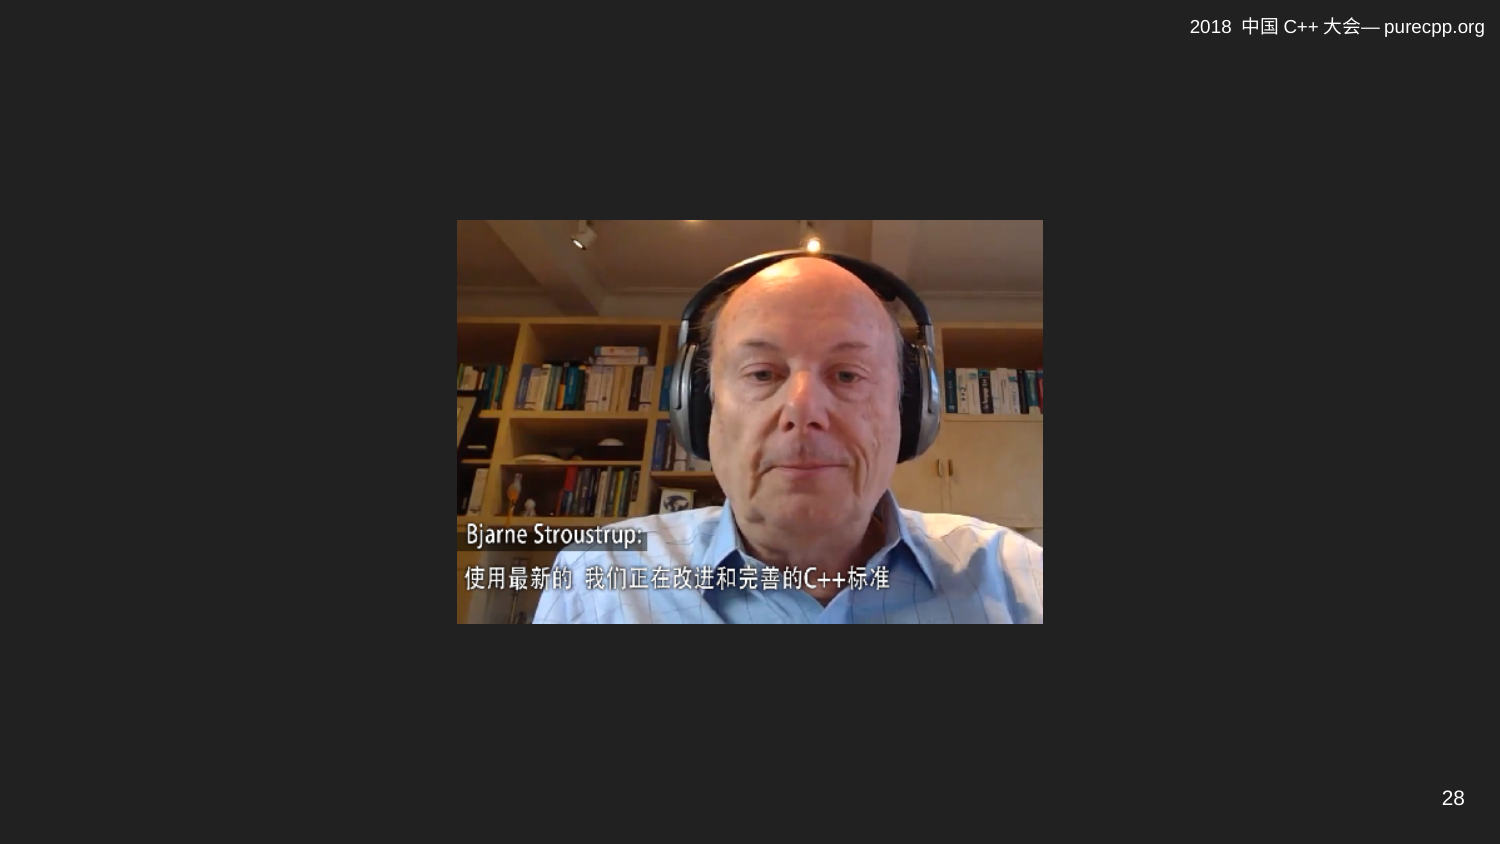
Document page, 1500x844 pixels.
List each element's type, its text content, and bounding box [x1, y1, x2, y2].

picture [456, 220, 1043, 624]
slide_number 28 [1389, 764, 1480, 830]
